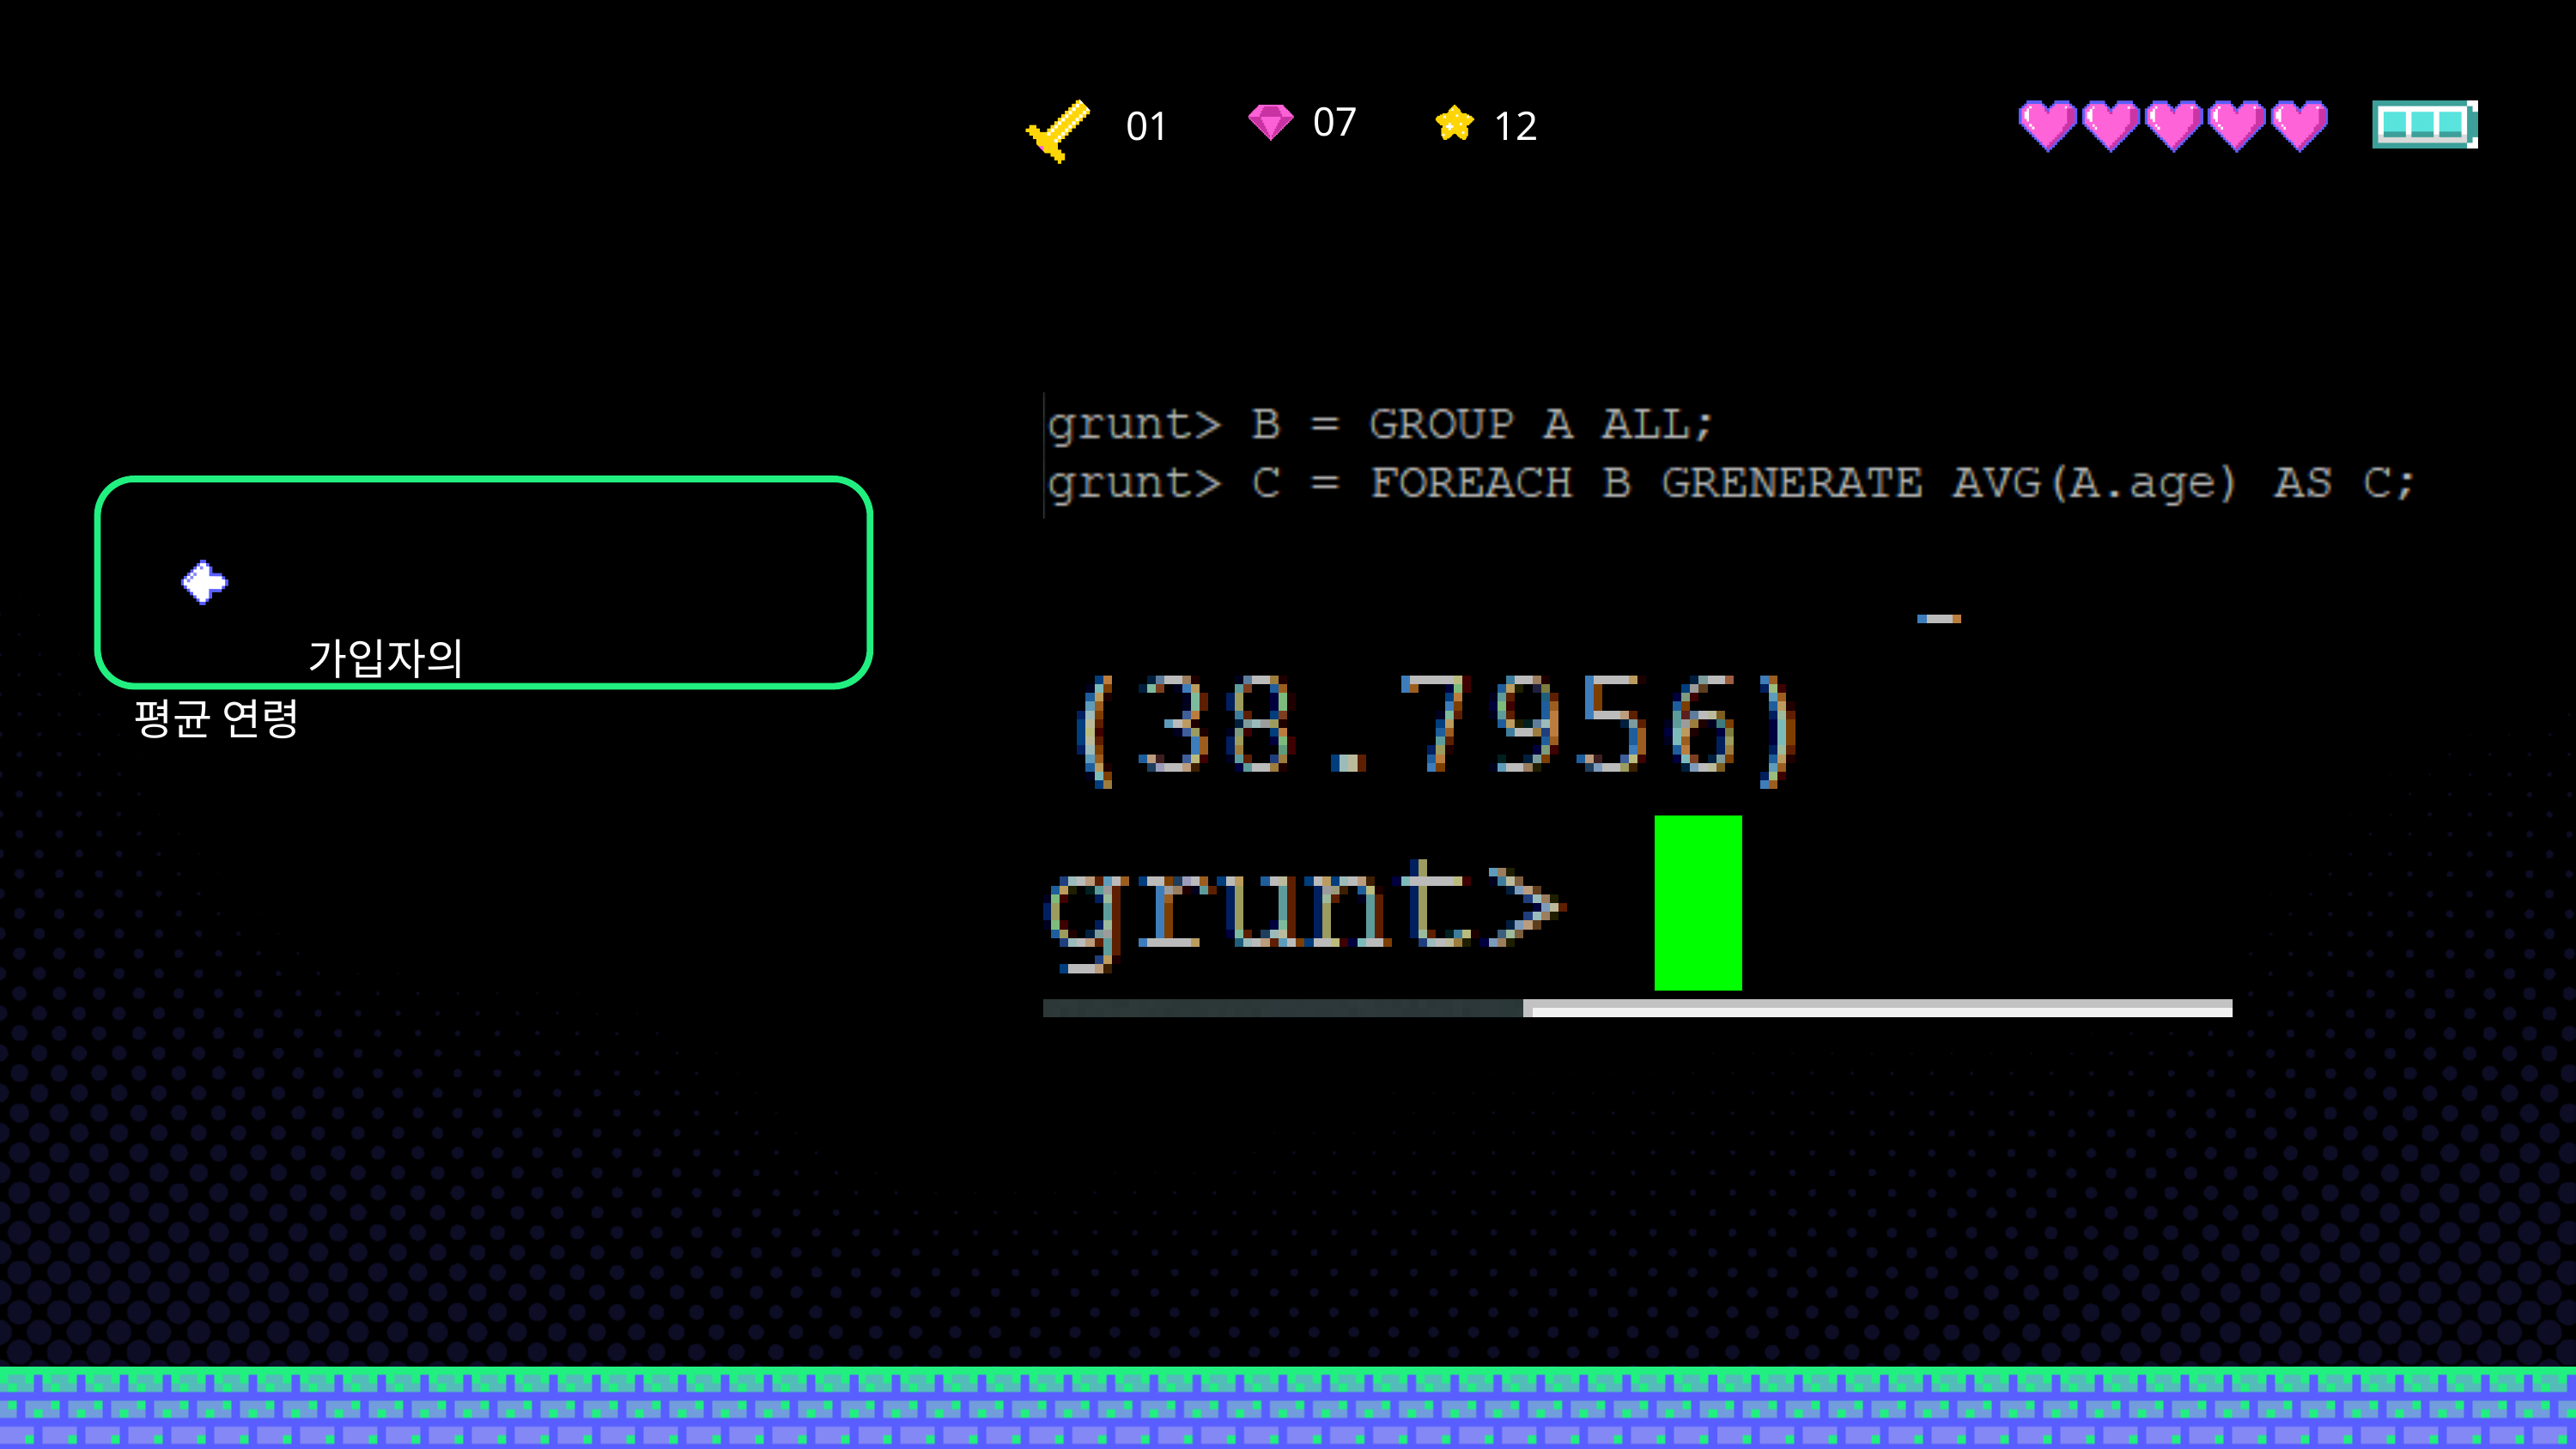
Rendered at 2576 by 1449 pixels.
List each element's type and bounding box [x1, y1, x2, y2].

text_box [1018, 82, 1190, 172]
text_box [0, 1366, 2576, 1449]
text_box [1248, 99, 1377, 146]
text_box [97, 478, 871, 687]
picture [2372, 100, 2479, 149]
text_box [2019, 100, 2329, 153]
text_box [0, 515, 2576, 1366]
text_box [1435, 102, 1558, 149]
text_box [1042, 615, 2233, 1018]
text_box [1042, 392, 2478, 518]
